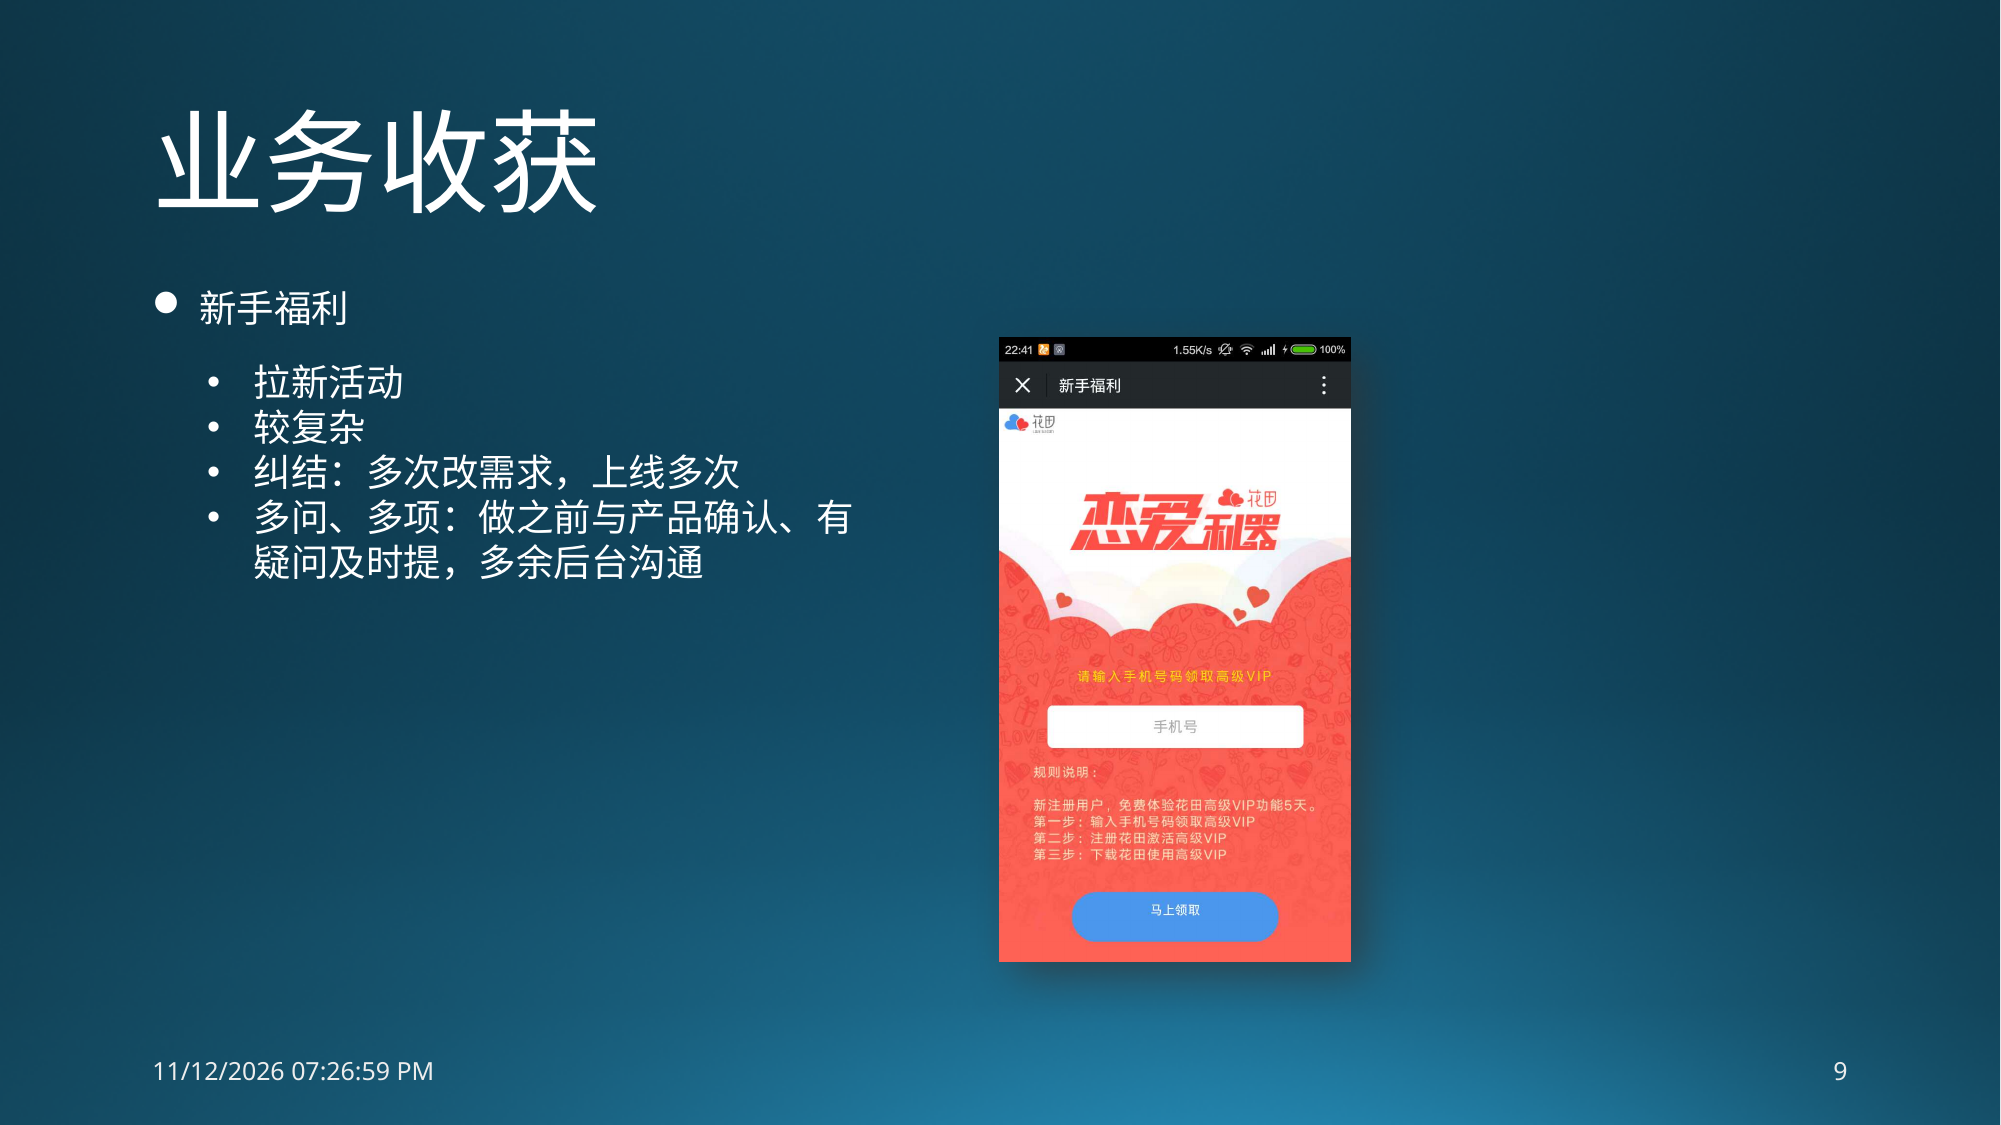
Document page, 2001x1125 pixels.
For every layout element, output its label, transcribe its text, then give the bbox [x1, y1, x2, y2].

text_box 新手福利 [137, 277, 588, 337]
title 业务收获 [137, 59, 1863, 278]
slide_number 9 [1412, 1042, 1863, 1103]
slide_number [137, 1042, 588, 1103]
picture [0, 0, 2001, 1125]
text_box 拉新活动 较复杂 纠结：多次改需求，上线多次 多问、多项：做之前与产品确认、有疑问及时提，多余后台沟通 [192, 351, 877, 592]
